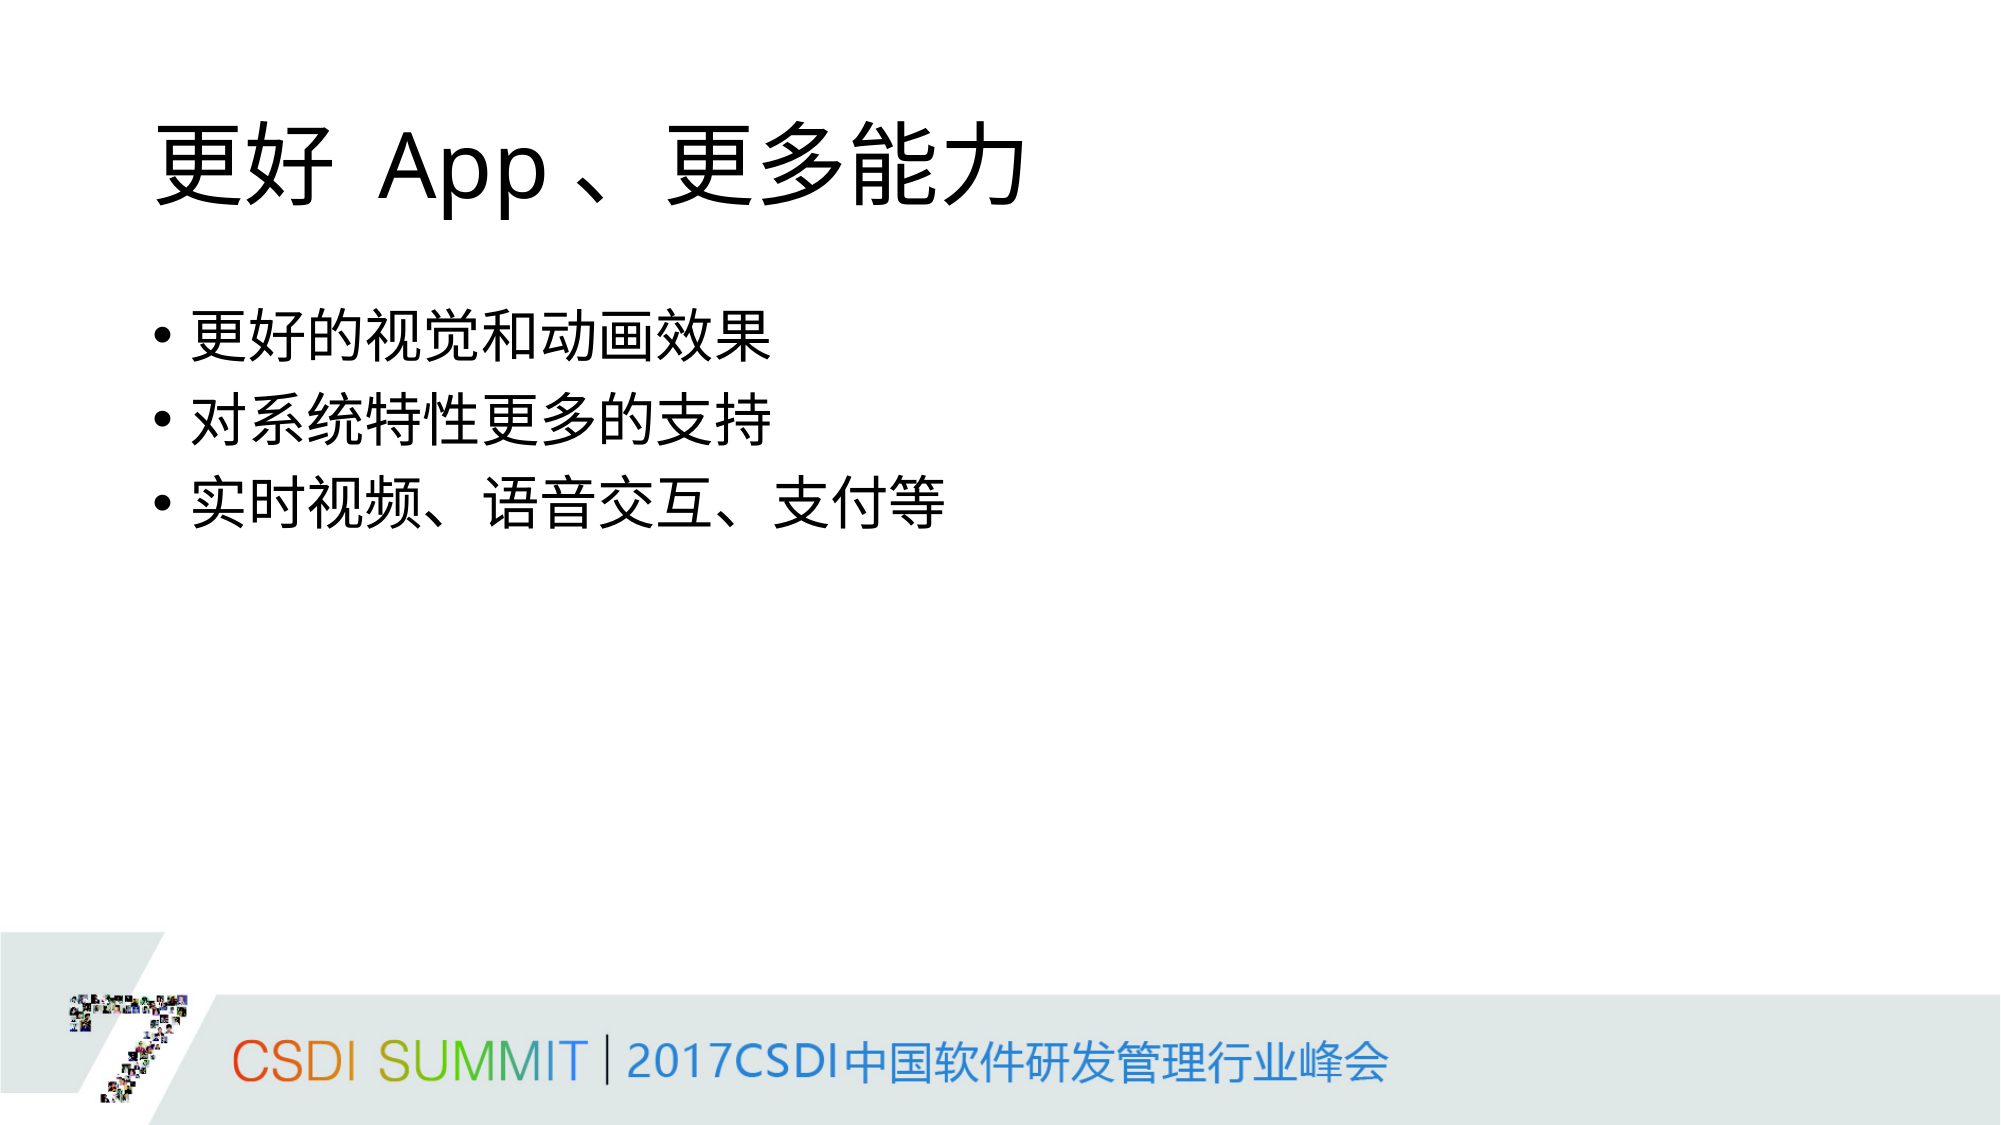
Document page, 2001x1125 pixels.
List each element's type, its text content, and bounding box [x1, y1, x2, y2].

title 更好 App、更多能力 [137, 59, 1863, 278]
list 更好的视觉和动画效果 对系统特性更多的支持 实时视频、语音交互、支付等 [137, 299, 1863, 1014]
picture [0, 0, 2001, 1125]
